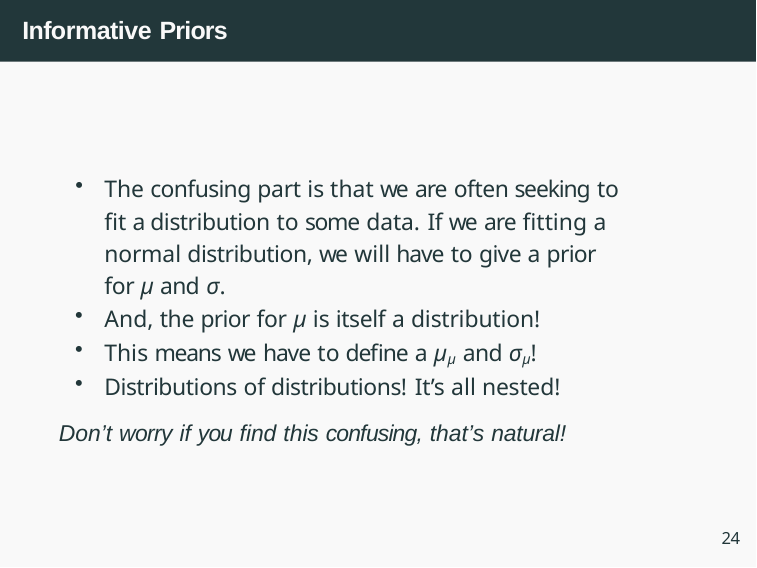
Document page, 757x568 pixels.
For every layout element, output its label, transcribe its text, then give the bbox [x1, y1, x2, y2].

title Informative Priors [15, 12, 584, 110]
slide_number 24 [715, 523, 748, 568]
text_box The confusing part is that we are often seeking to fit a distribution to some data. If we are fitting a normal distribution, we will have to give a prior for µ and σ. And, the prior for µ is itself a distribution! This means we have to define a µµ and σµ! Distributions of distributions! It’s all nested! Don’t worry if you find this confusing, that’s natural! [52, 167, 633, 446]
